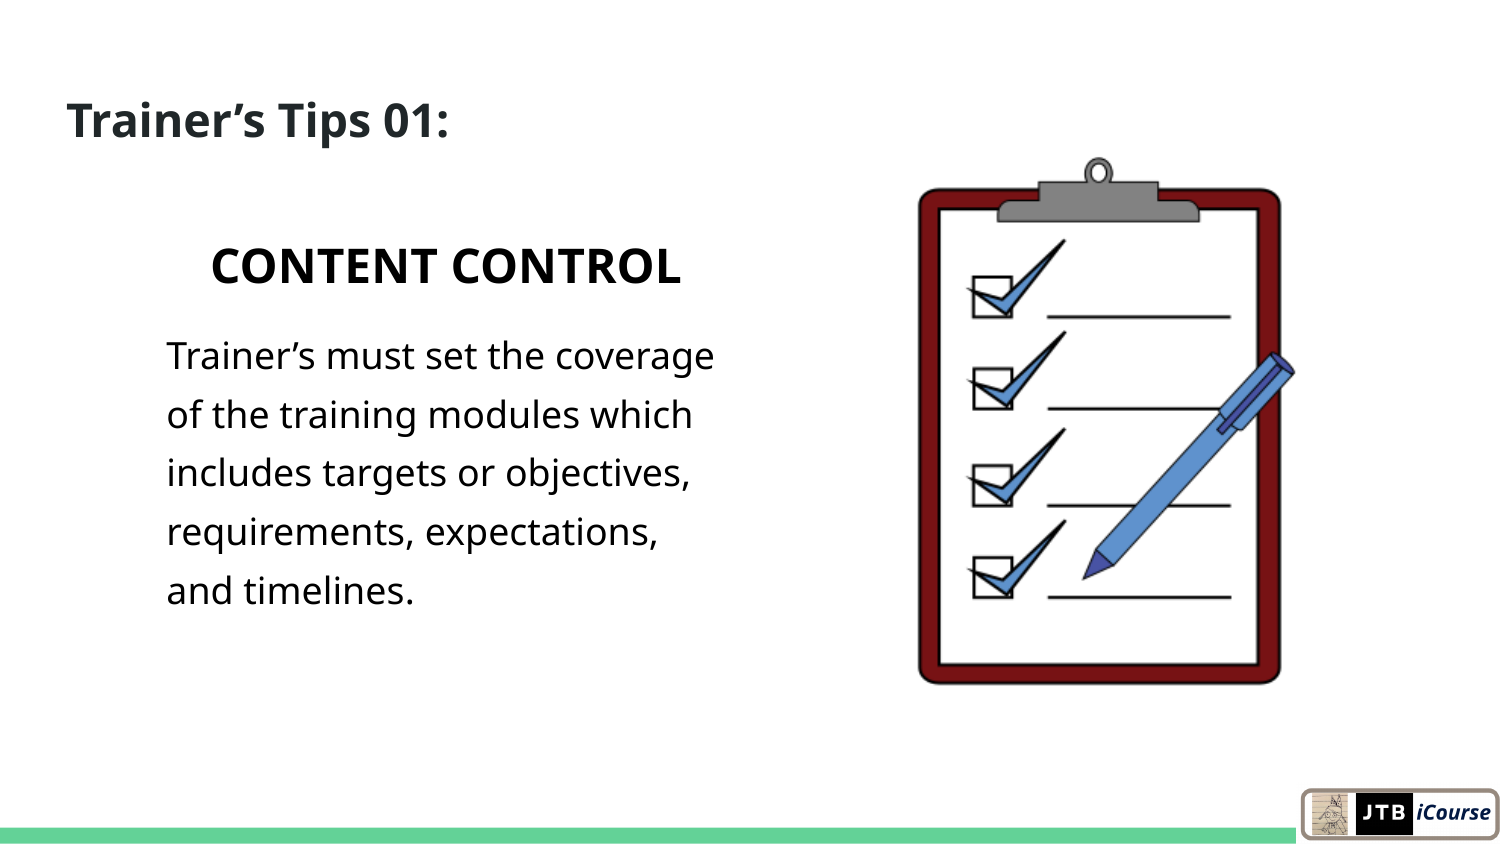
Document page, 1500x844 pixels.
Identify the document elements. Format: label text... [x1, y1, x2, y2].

picture [805, 118, 1412, 725]
picture [1296, 782, 1500, 844]
list CONTENT CONTROL Trainer’s must set the coverage of the training modules which includes targets or objectives, requirements, expectations, and timelines. [151, 207, 742, 768]
title Trainer’s Tips 01: [51, 72, 1449, 167]
